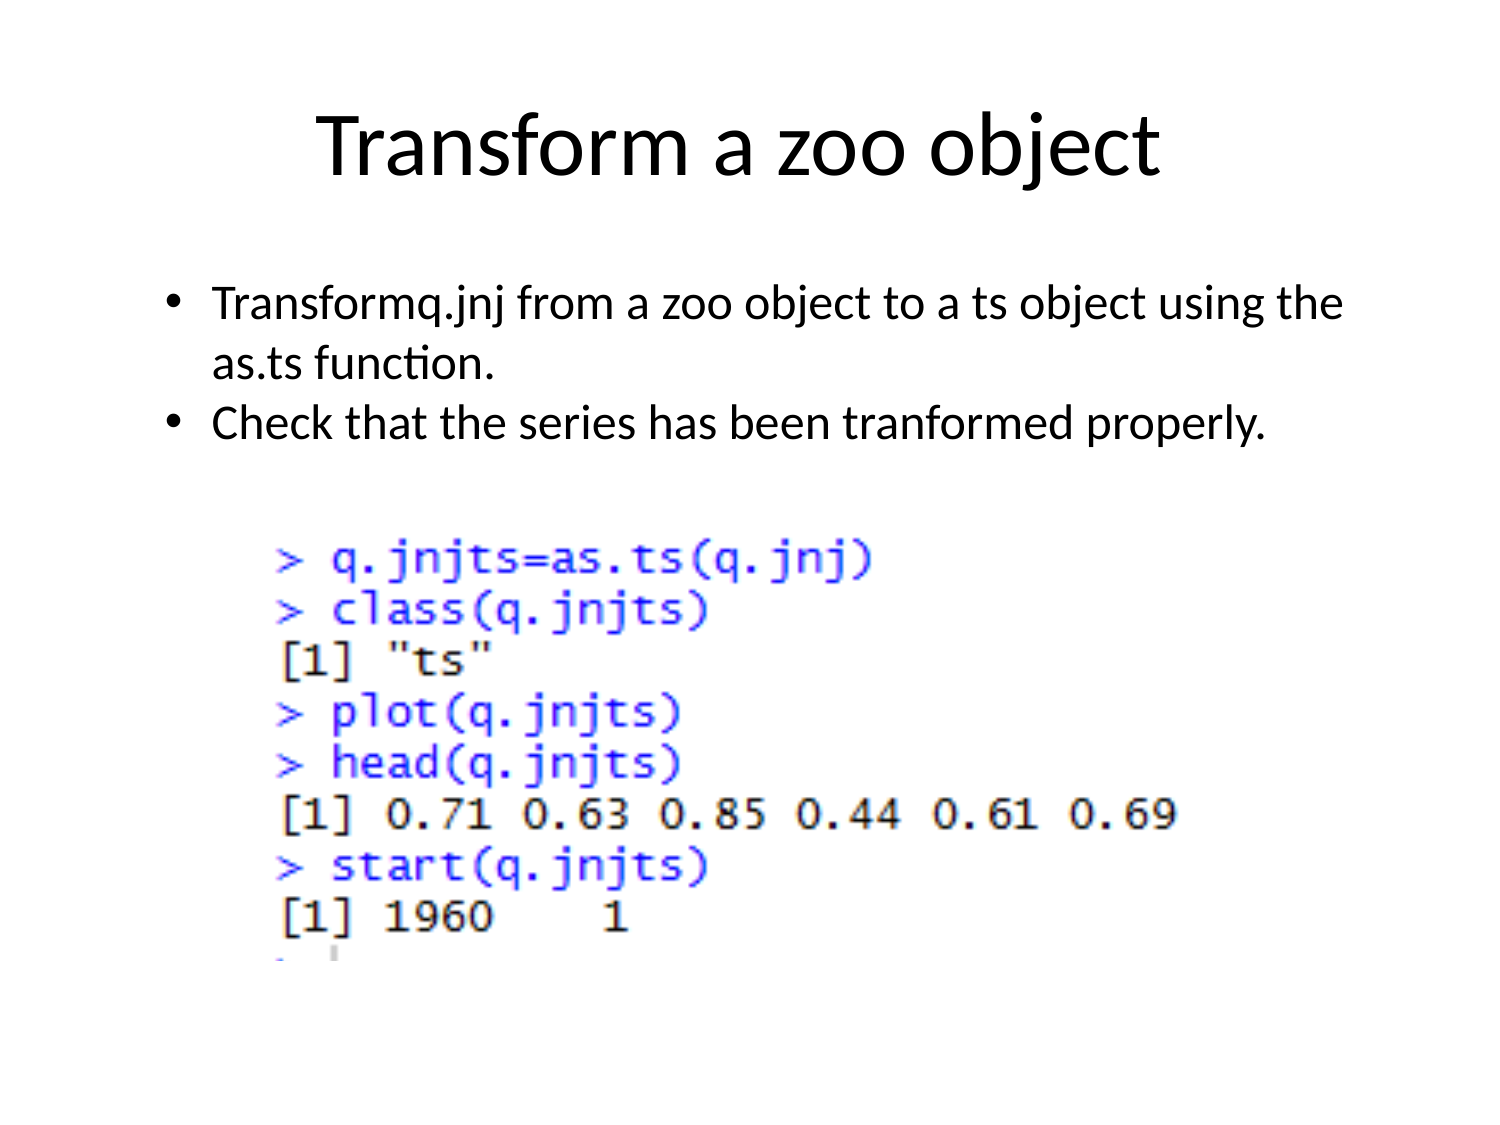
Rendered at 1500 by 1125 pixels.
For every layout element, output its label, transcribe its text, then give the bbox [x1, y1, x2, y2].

text_box Transformq.jnj from a zoo object to a ts object using the as.ts function. Check that the series has been tranformed properly. [150, 262, 1388, 458]
picture [262, 537, 1226, 961]
title Transform a zoo object [75, 45, 1425, 233]
